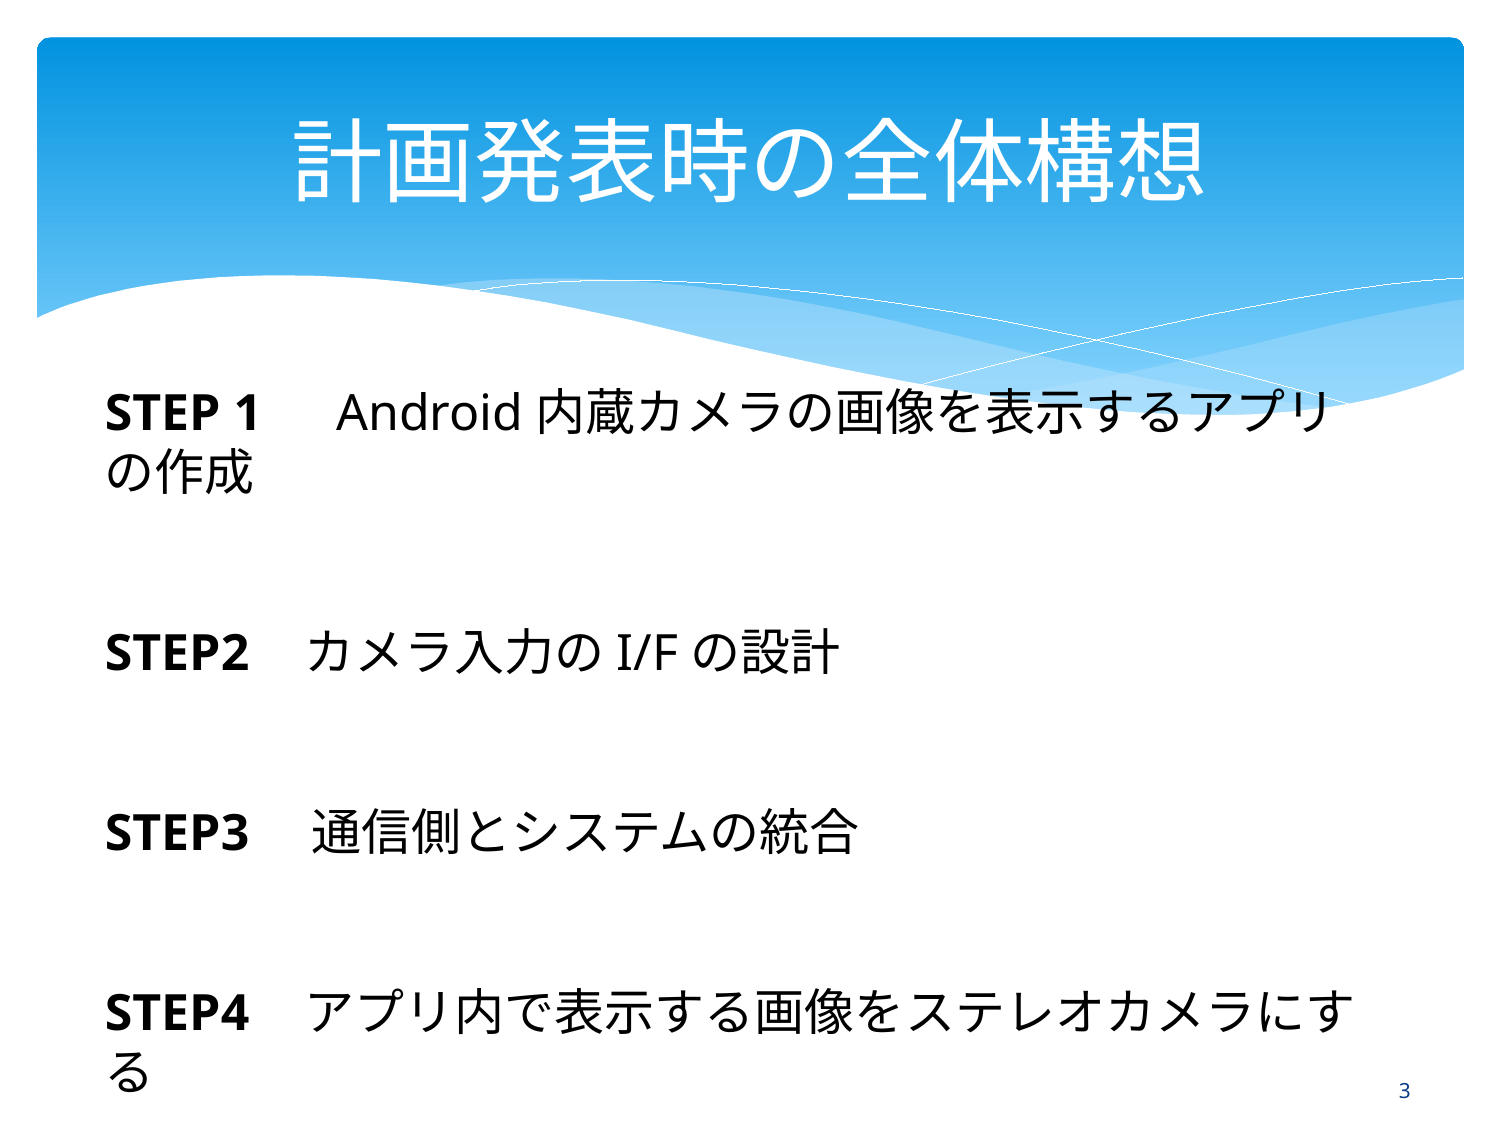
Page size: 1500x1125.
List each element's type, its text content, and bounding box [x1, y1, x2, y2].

text_box STEP 1 Android内蔵カメラの画像を表示するアプリの作成 STEP2 カメラ入力のI/Fの設計 STEP3 通信側とシステムの統合 STEP4 アプリ内で表示する画像をステレオカメラにする [89, 373, 1390, 1109]
title 計画発表時の全体構想 [75, 55, 1425, 261]
slide_number 2 [1309, 1061, 1500, 1122]
